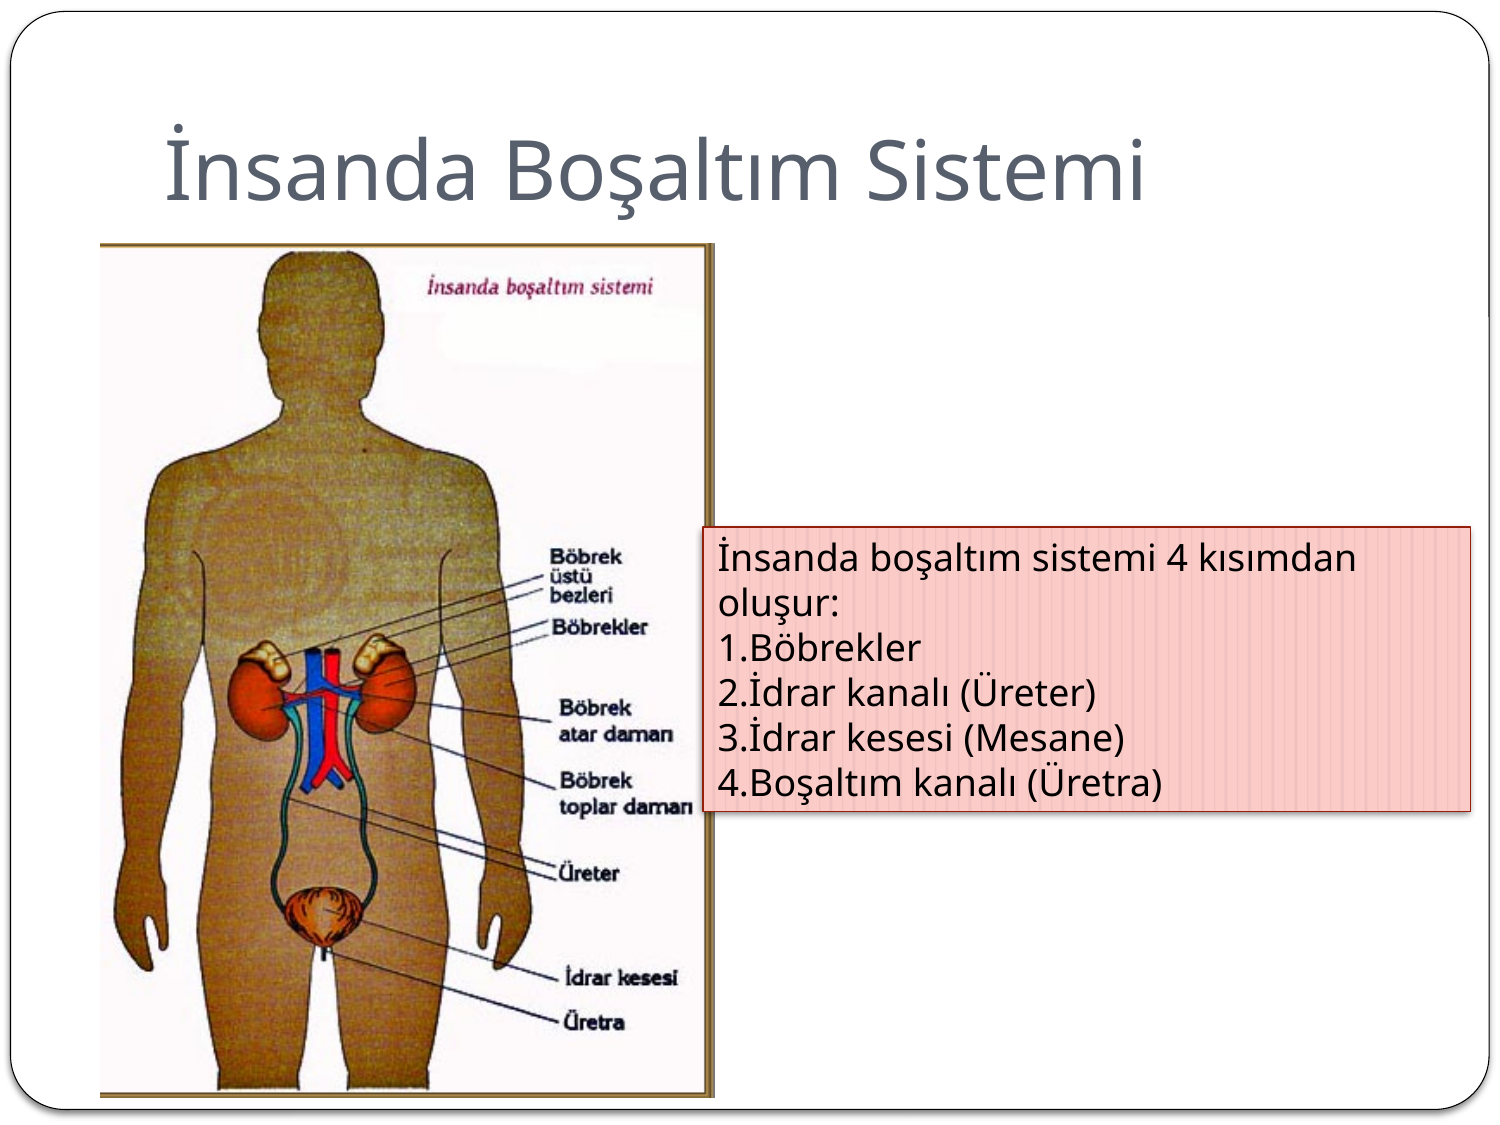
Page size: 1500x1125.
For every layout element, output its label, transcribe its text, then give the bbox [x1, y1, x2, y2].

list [100, 243, 715, 1098]
title İnsanda Boşaltım Sistemi [150, 45, 1425, 233]
text_box İnsanda boşaltım sistemi 4 kısımdan oluşur: 1.Böbrekler 2.İdrar kanalı (Üreter) 3.İdrar kesesi (Mesane) 4.Boşaltım kanalı (Üretra) [720, 526, 1471, 812]
